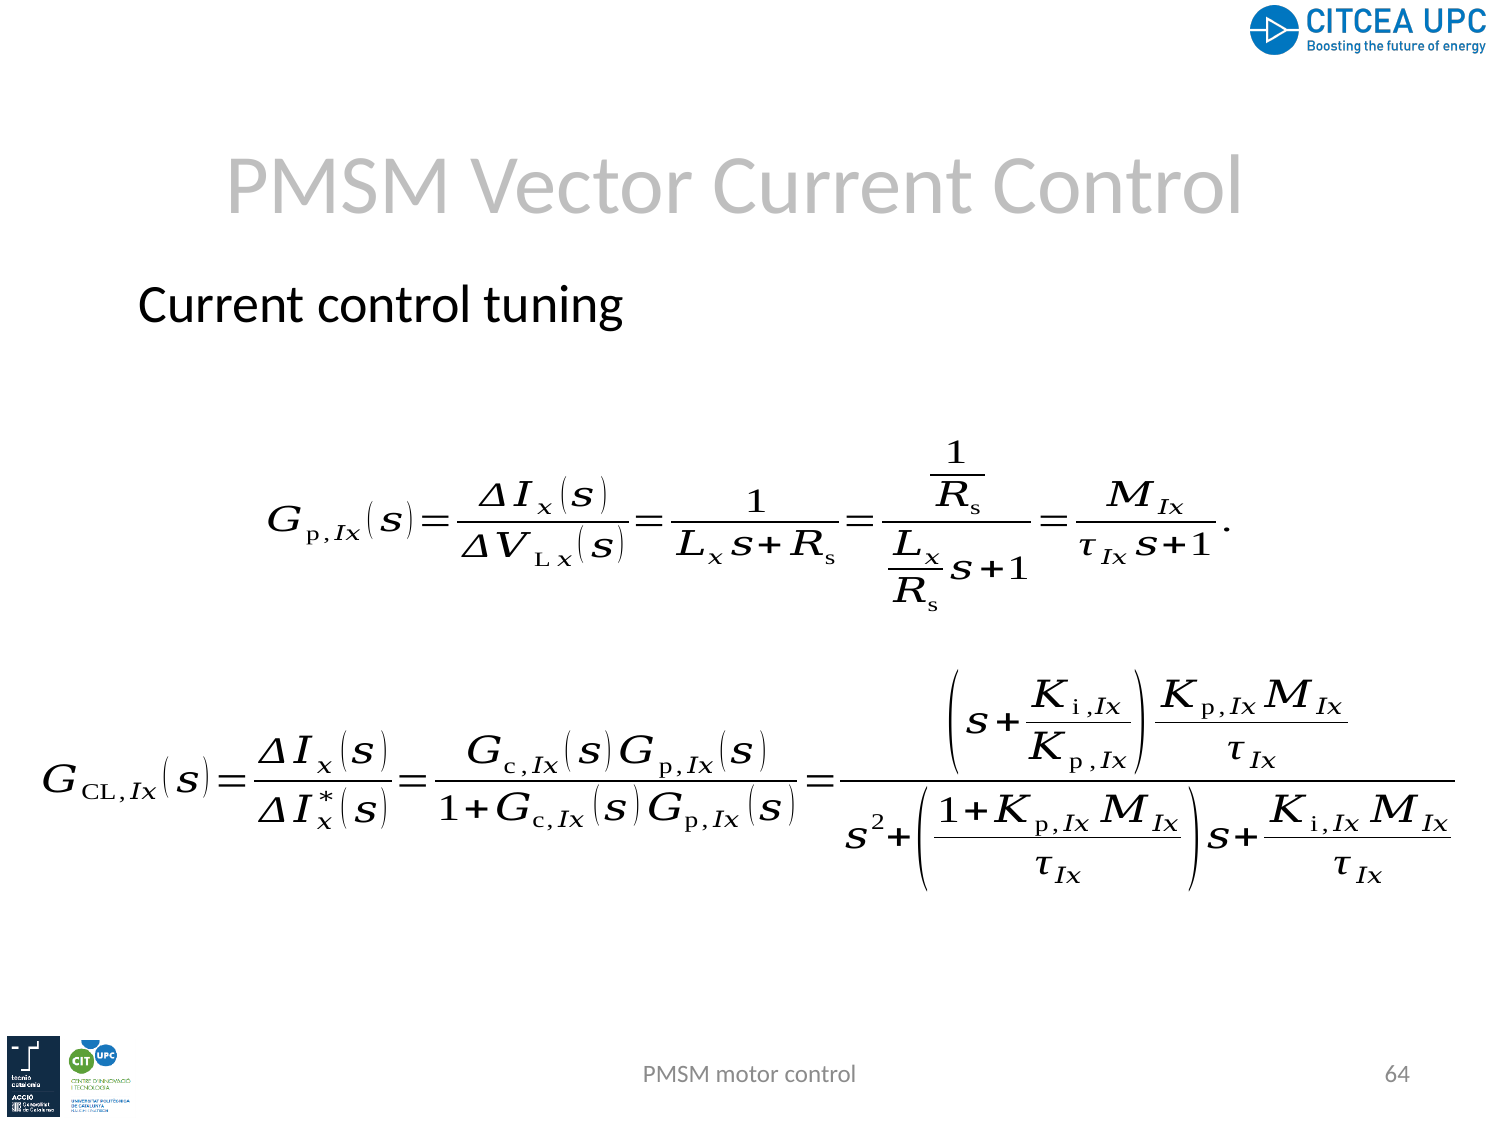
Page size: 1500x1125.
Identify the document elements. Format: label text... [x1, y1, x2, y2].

picture [64, 1039, 136, 1118]
picture [1250, 5, 1497, 60]
footer PMSM motor control [512, 1042, 988, 1103]
picture [5, 1034, 61, 1118]
slide_number 64 [1074, 1042, 1425, 1103]
list Current control tuning [54, 262, 1418, 970]
text_box PMSM Vector Current Control [54, 97, 1418, 262]
